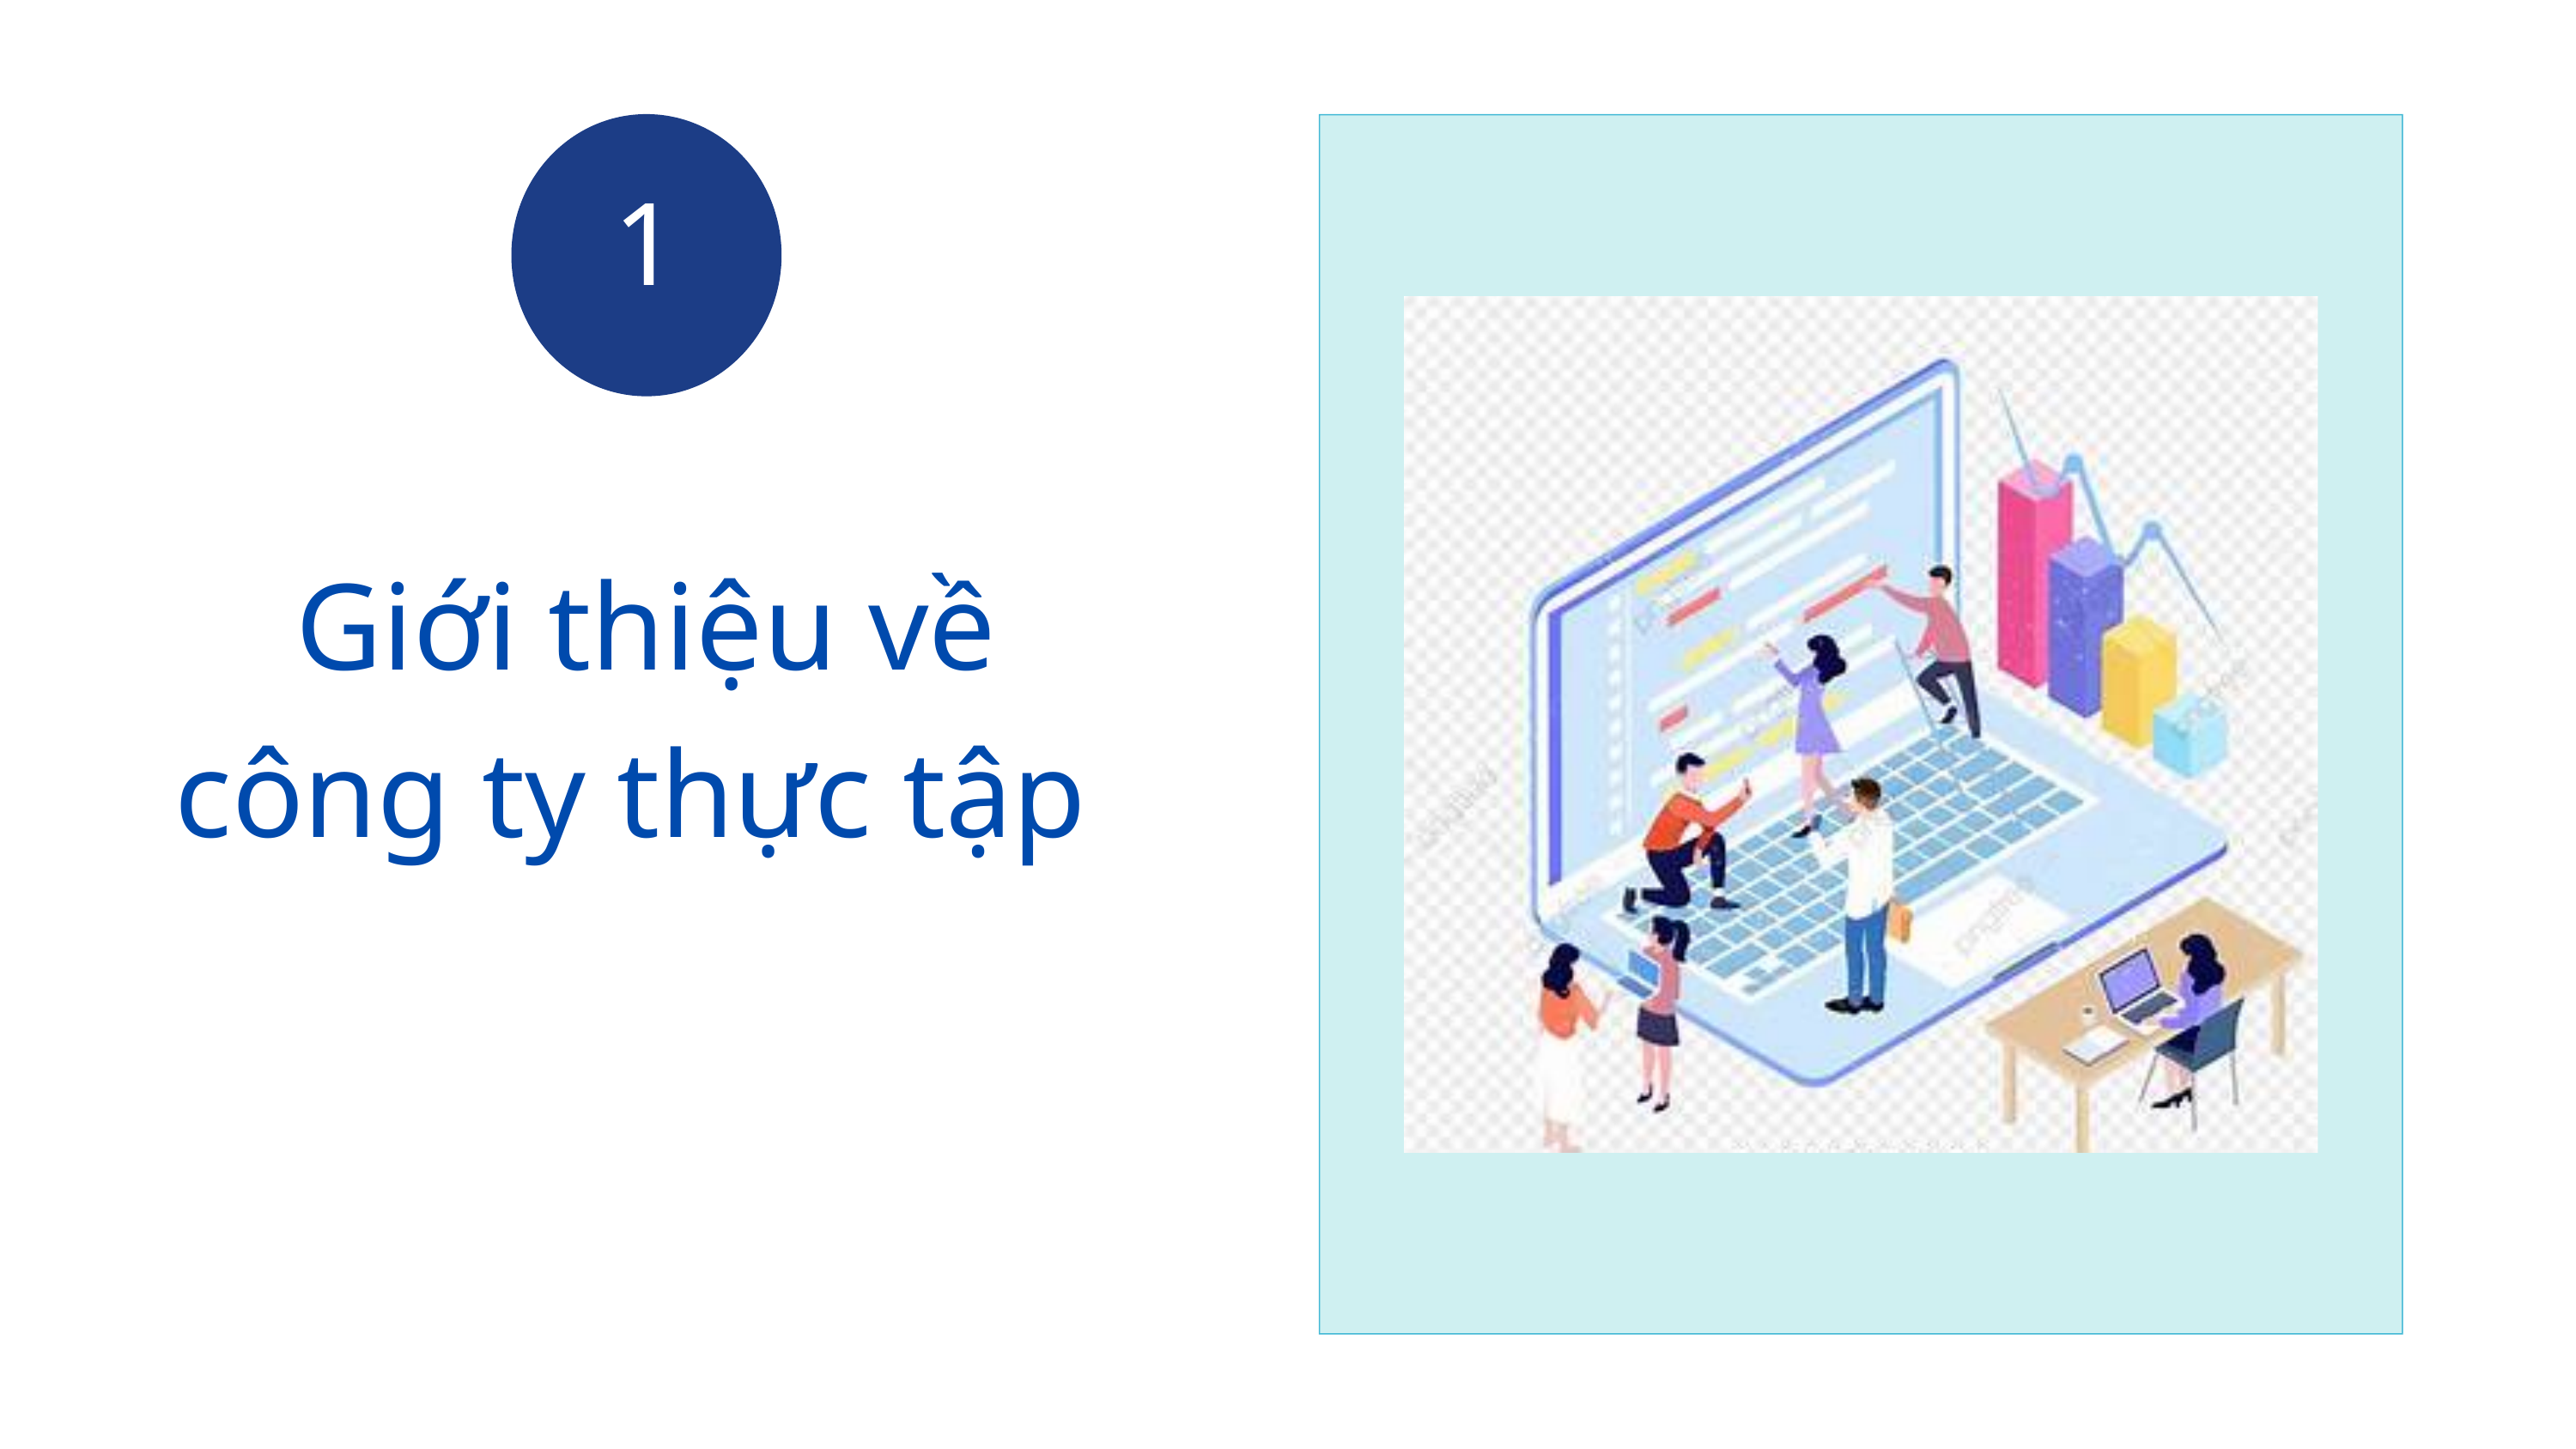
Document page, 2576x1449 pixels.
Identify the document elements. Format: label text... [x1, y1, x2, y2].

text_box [511, 113, 782, 397]
text_box Giới thiệu về công ty thực tập [144, 360, 1148, 862]
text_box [1318, 113, 2403, 1335]
